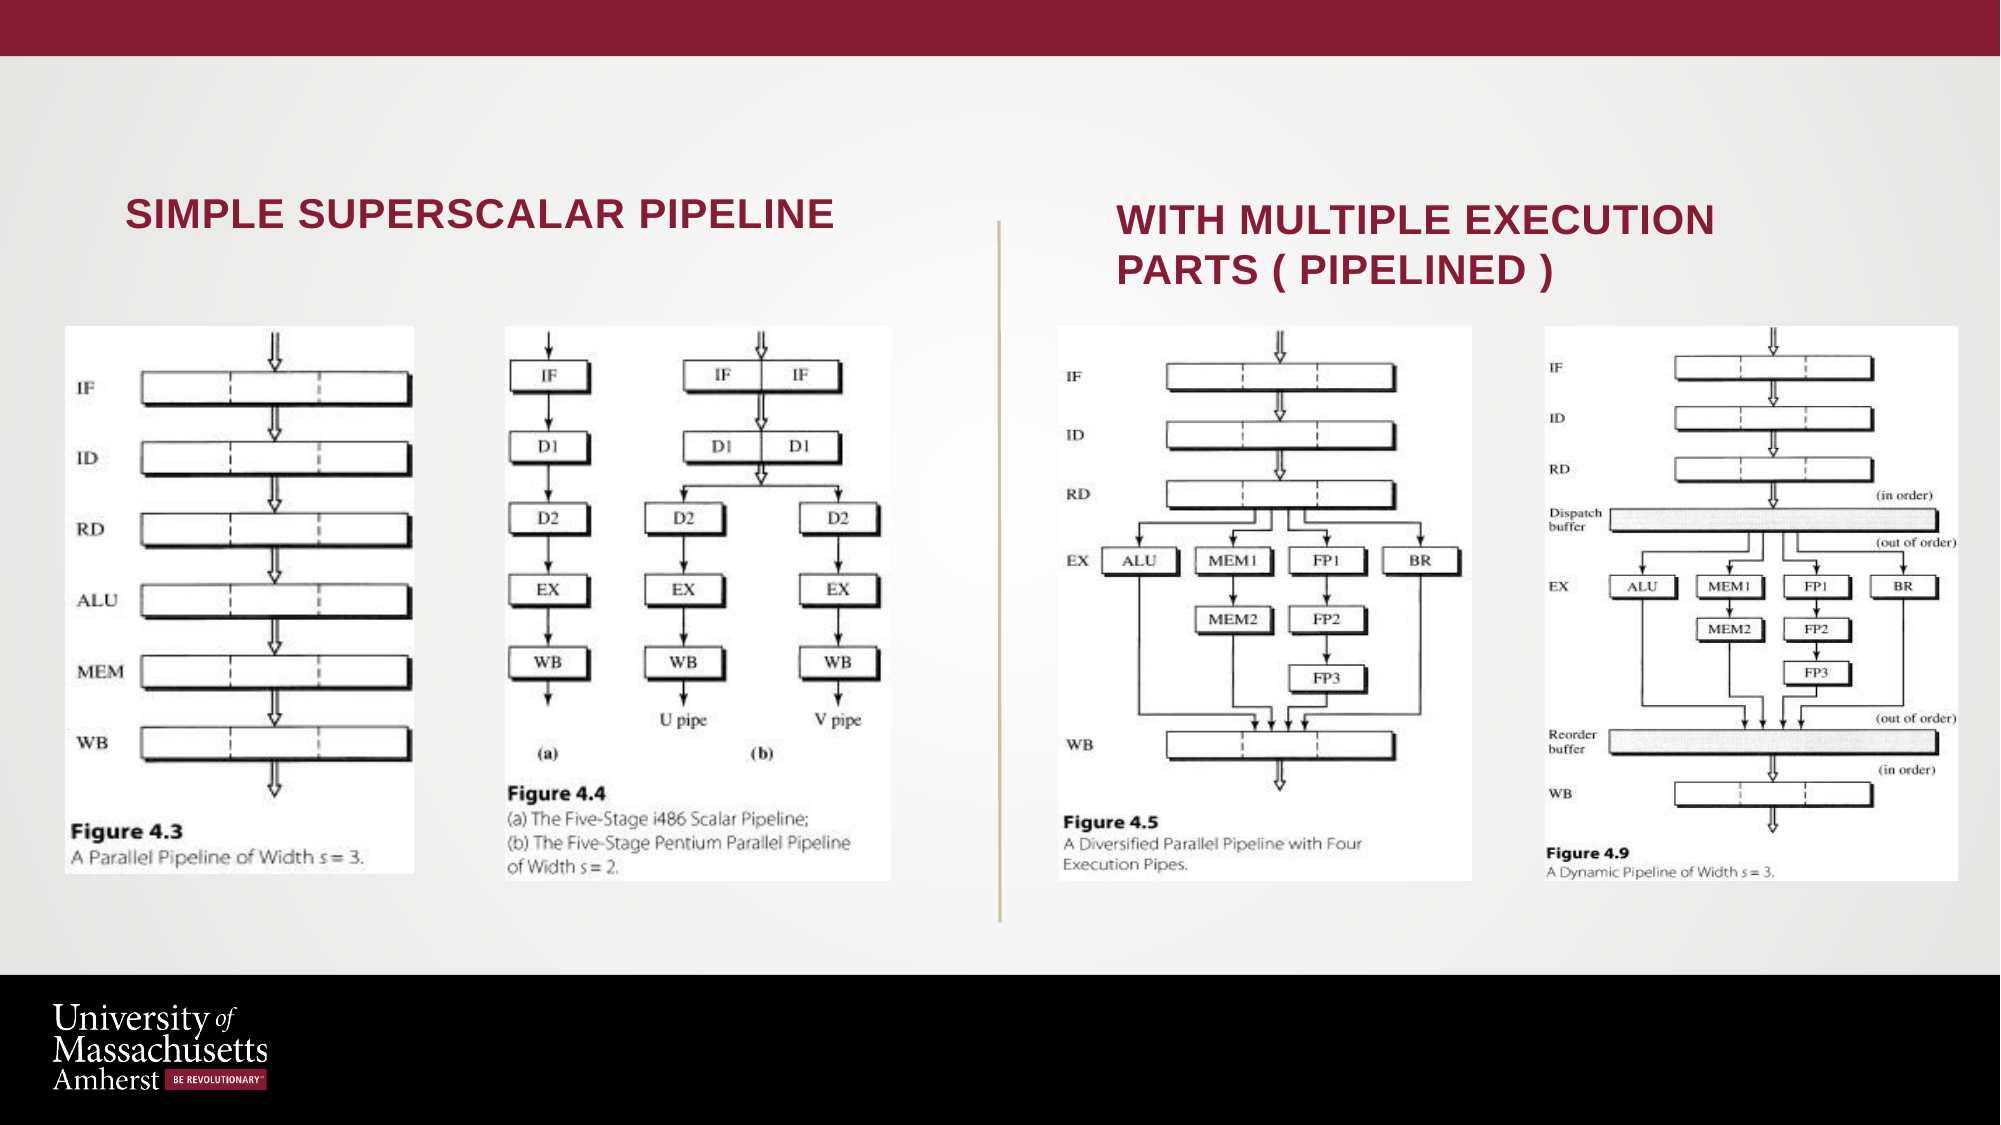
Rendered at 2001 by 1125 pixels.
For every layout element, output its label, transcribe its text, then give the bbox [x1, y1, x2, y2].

text_box [1058, 326, 1472, 881]
text_box [505, 326, 891, 881]
list Simple Superscalar pipeline [64, 192, 934, 314]
text_box [1544, 326, 1959, 881]
list With multiple execution parts ( pipelined ) [996, 192, 1917, 261]
text_box [64, 326, 415, 874]
